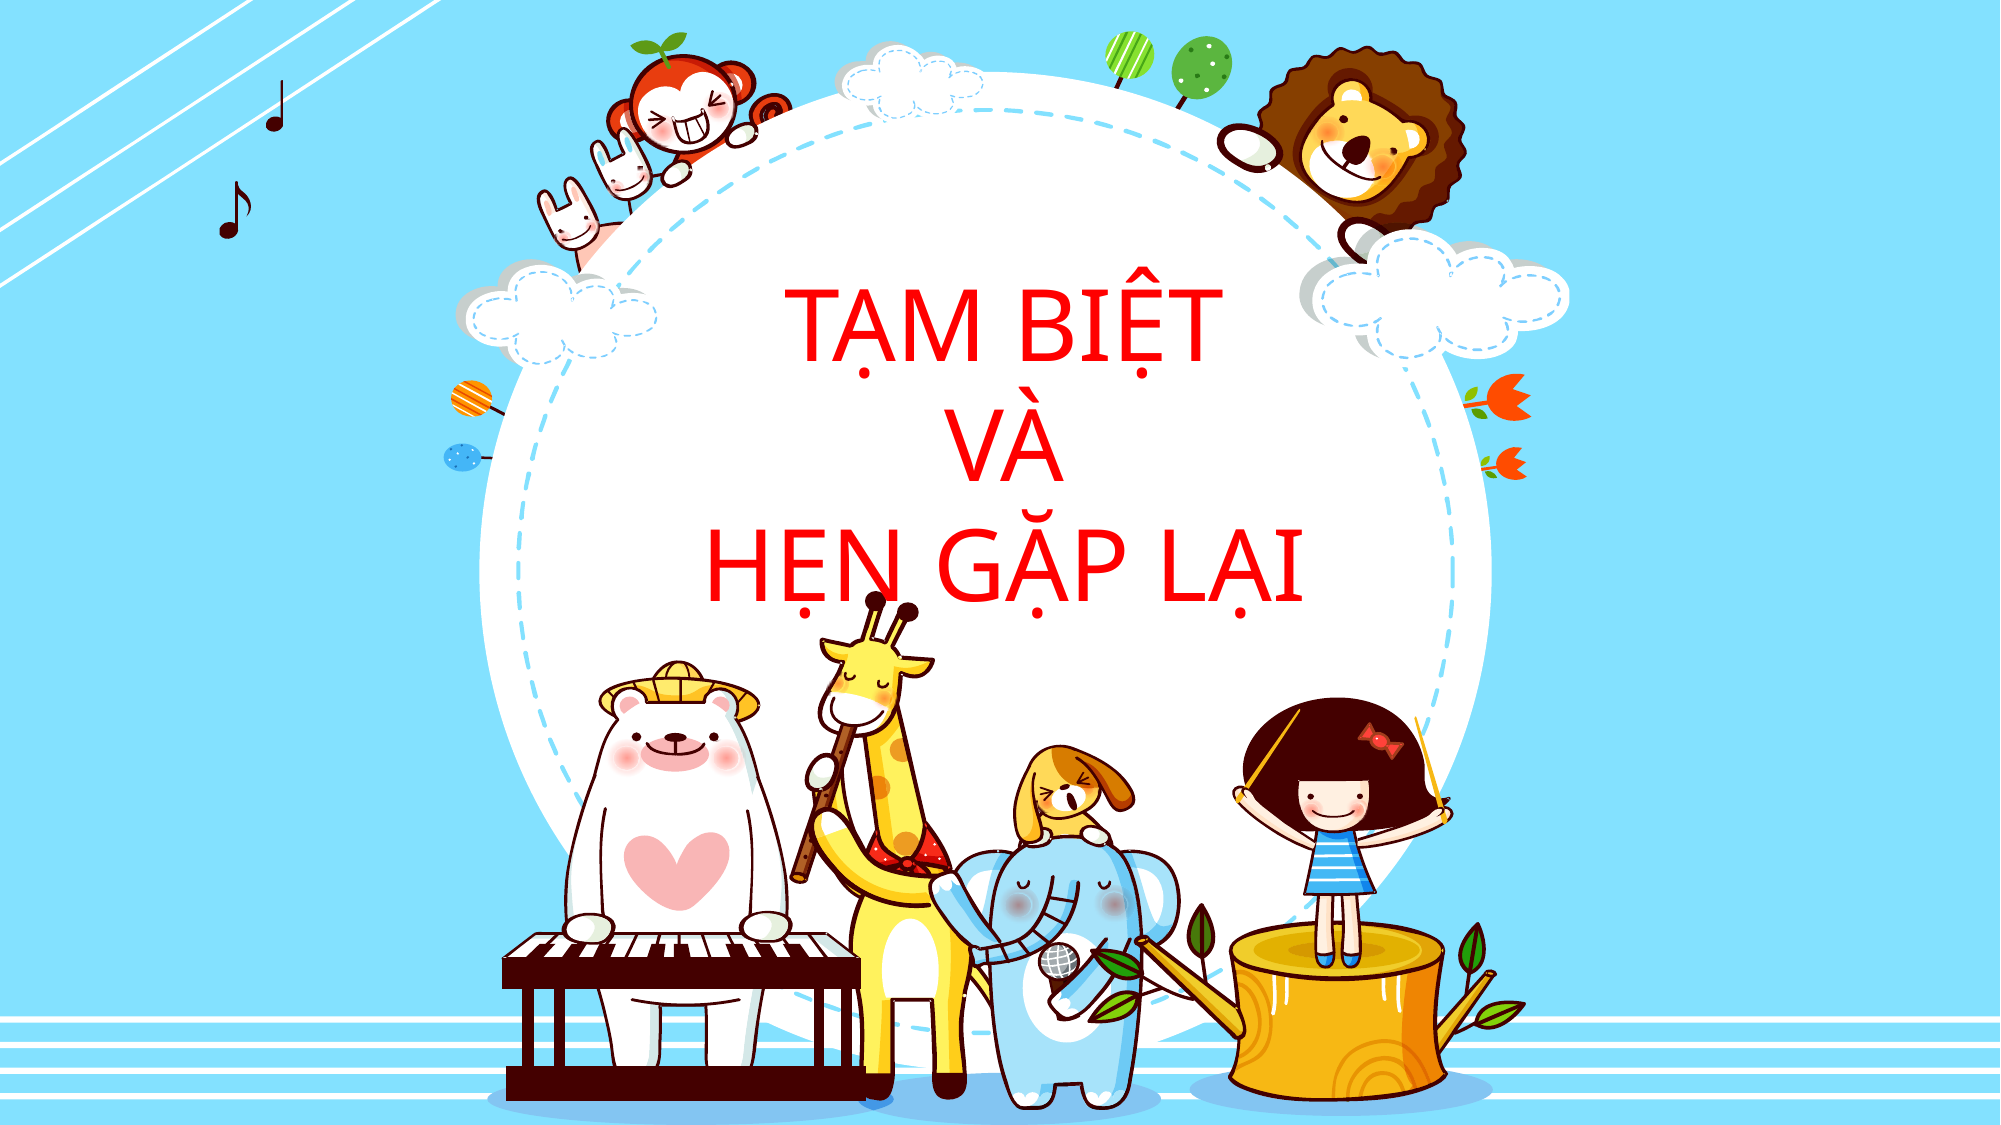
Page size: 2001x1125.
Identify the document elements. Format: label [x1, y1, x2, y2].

picture [0, 1093, 442, 1101]
picture [0, 1016, 442, 1024]
picture [0, 0, 443, 288]
text_box [442, 31, 1570, 1125]
picture [0, 1041, 442, 1050]
picture [0, 1067, 442, 1076]
picture [1570, 1093, 2000, 1101]
picture [1570, 1016, 2000, 1024]
picture [1570, 1041, 2000, 1050]
picture [1570, 1067, 2000, 1076]
